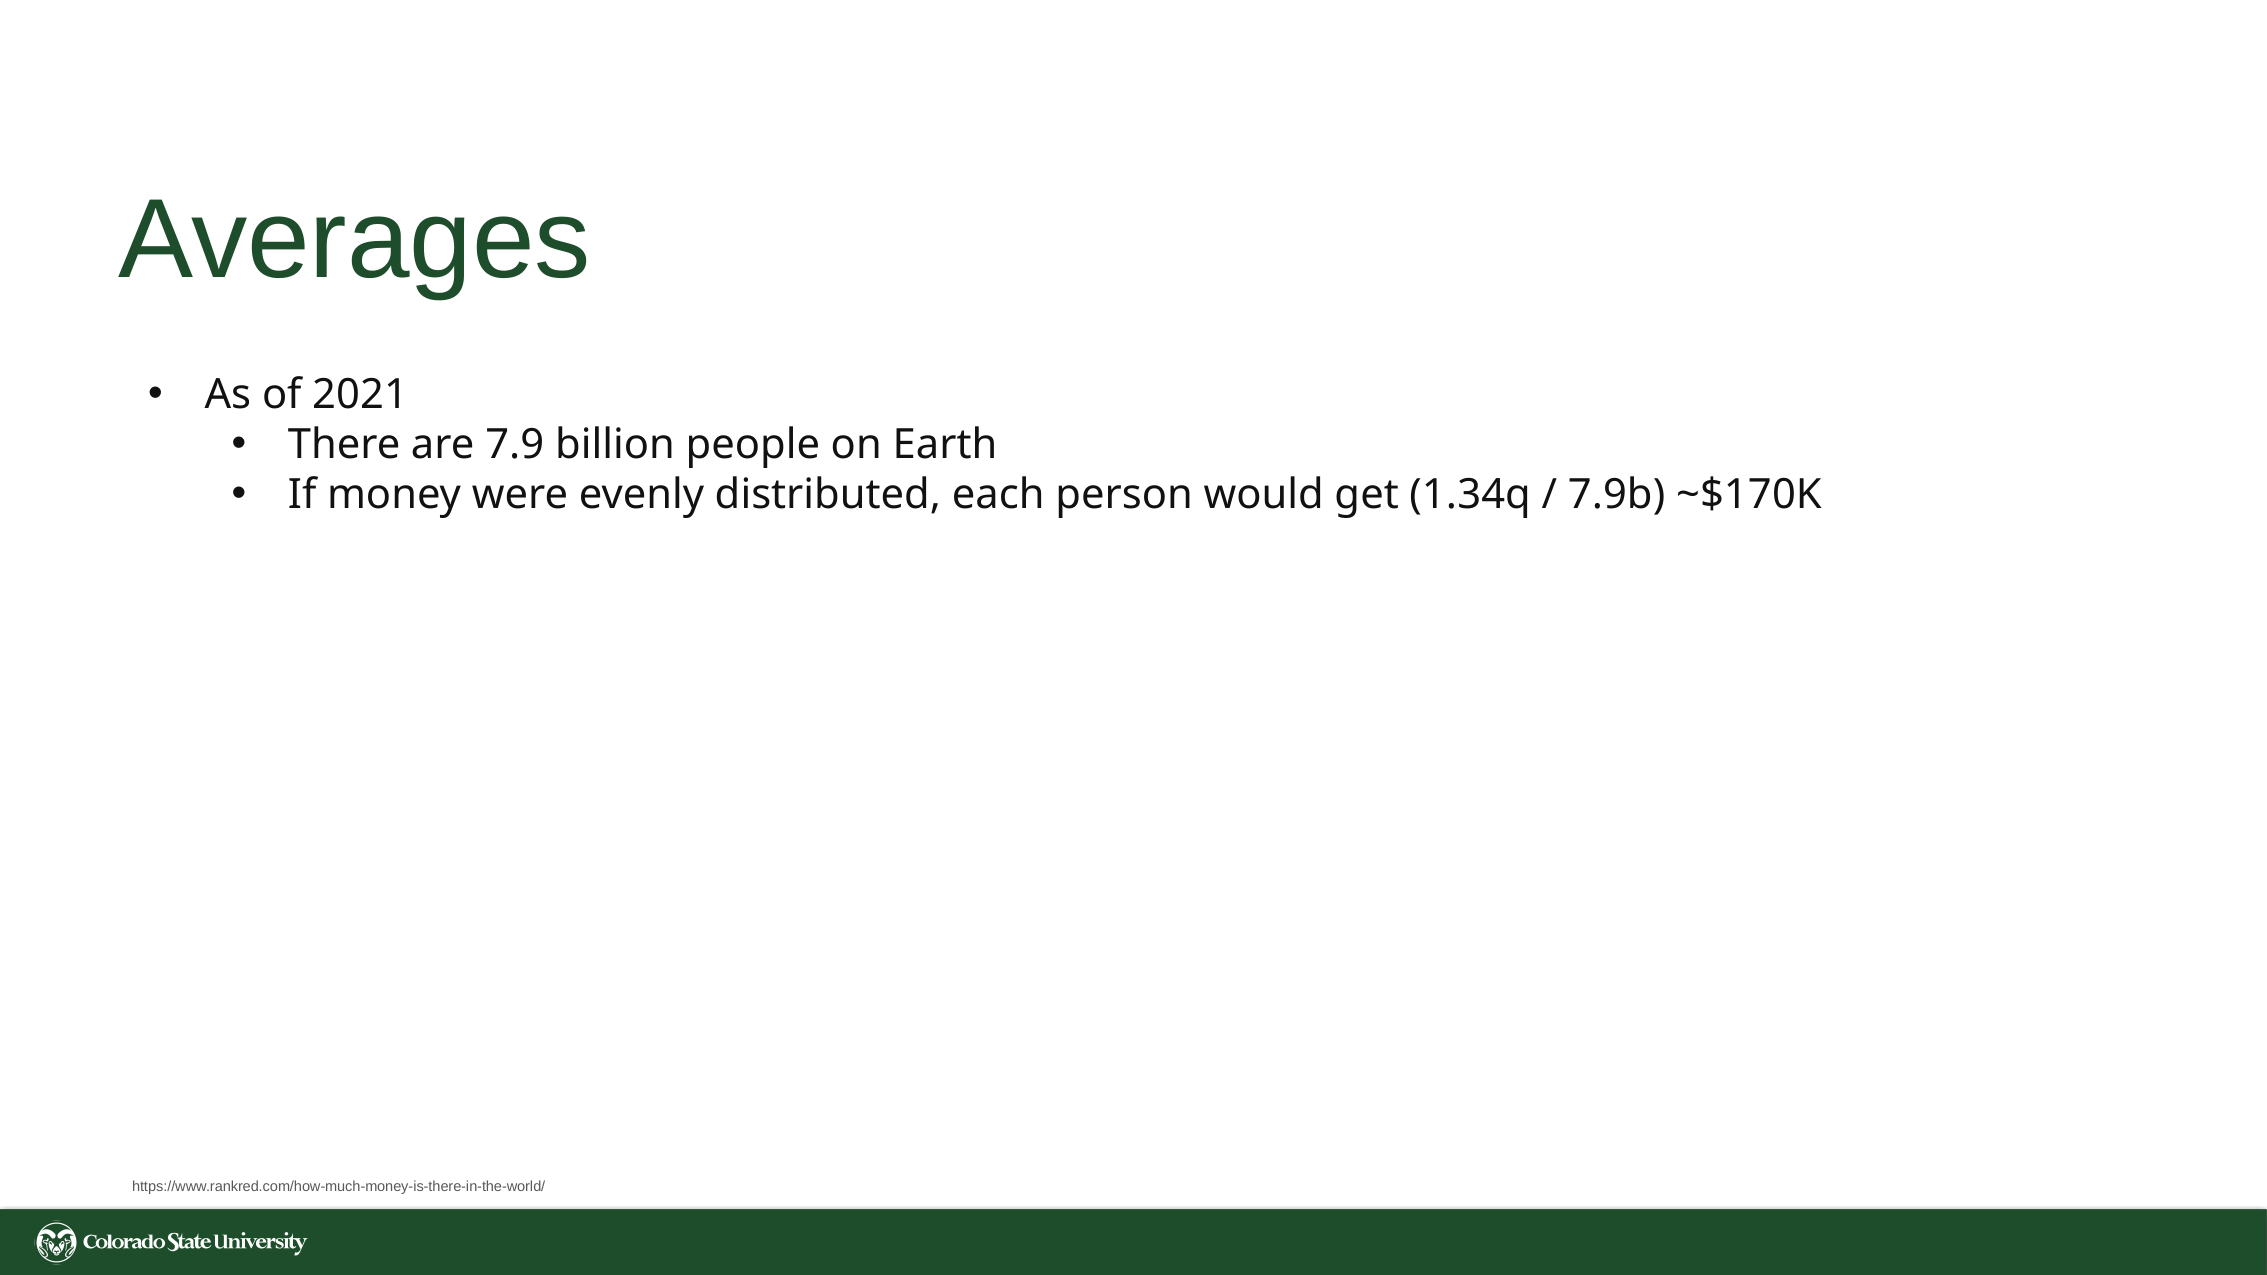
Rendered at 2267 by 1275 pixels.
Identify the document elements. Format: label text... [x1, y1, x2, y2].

text_box As of 2021 There are 7.9 billion people on Earth If money were evenly distributed, each person would get (1.34q / 7.9b) ~$170K [133, 359, 2005, 525]
picture [24, 1209, 319, 1275]
text_box https://www.rankred.com/how-much-money-is-there-in-the-world/ [117, 1169, 1251, 1202]
title Averages [103, 148, 2164, 316]
